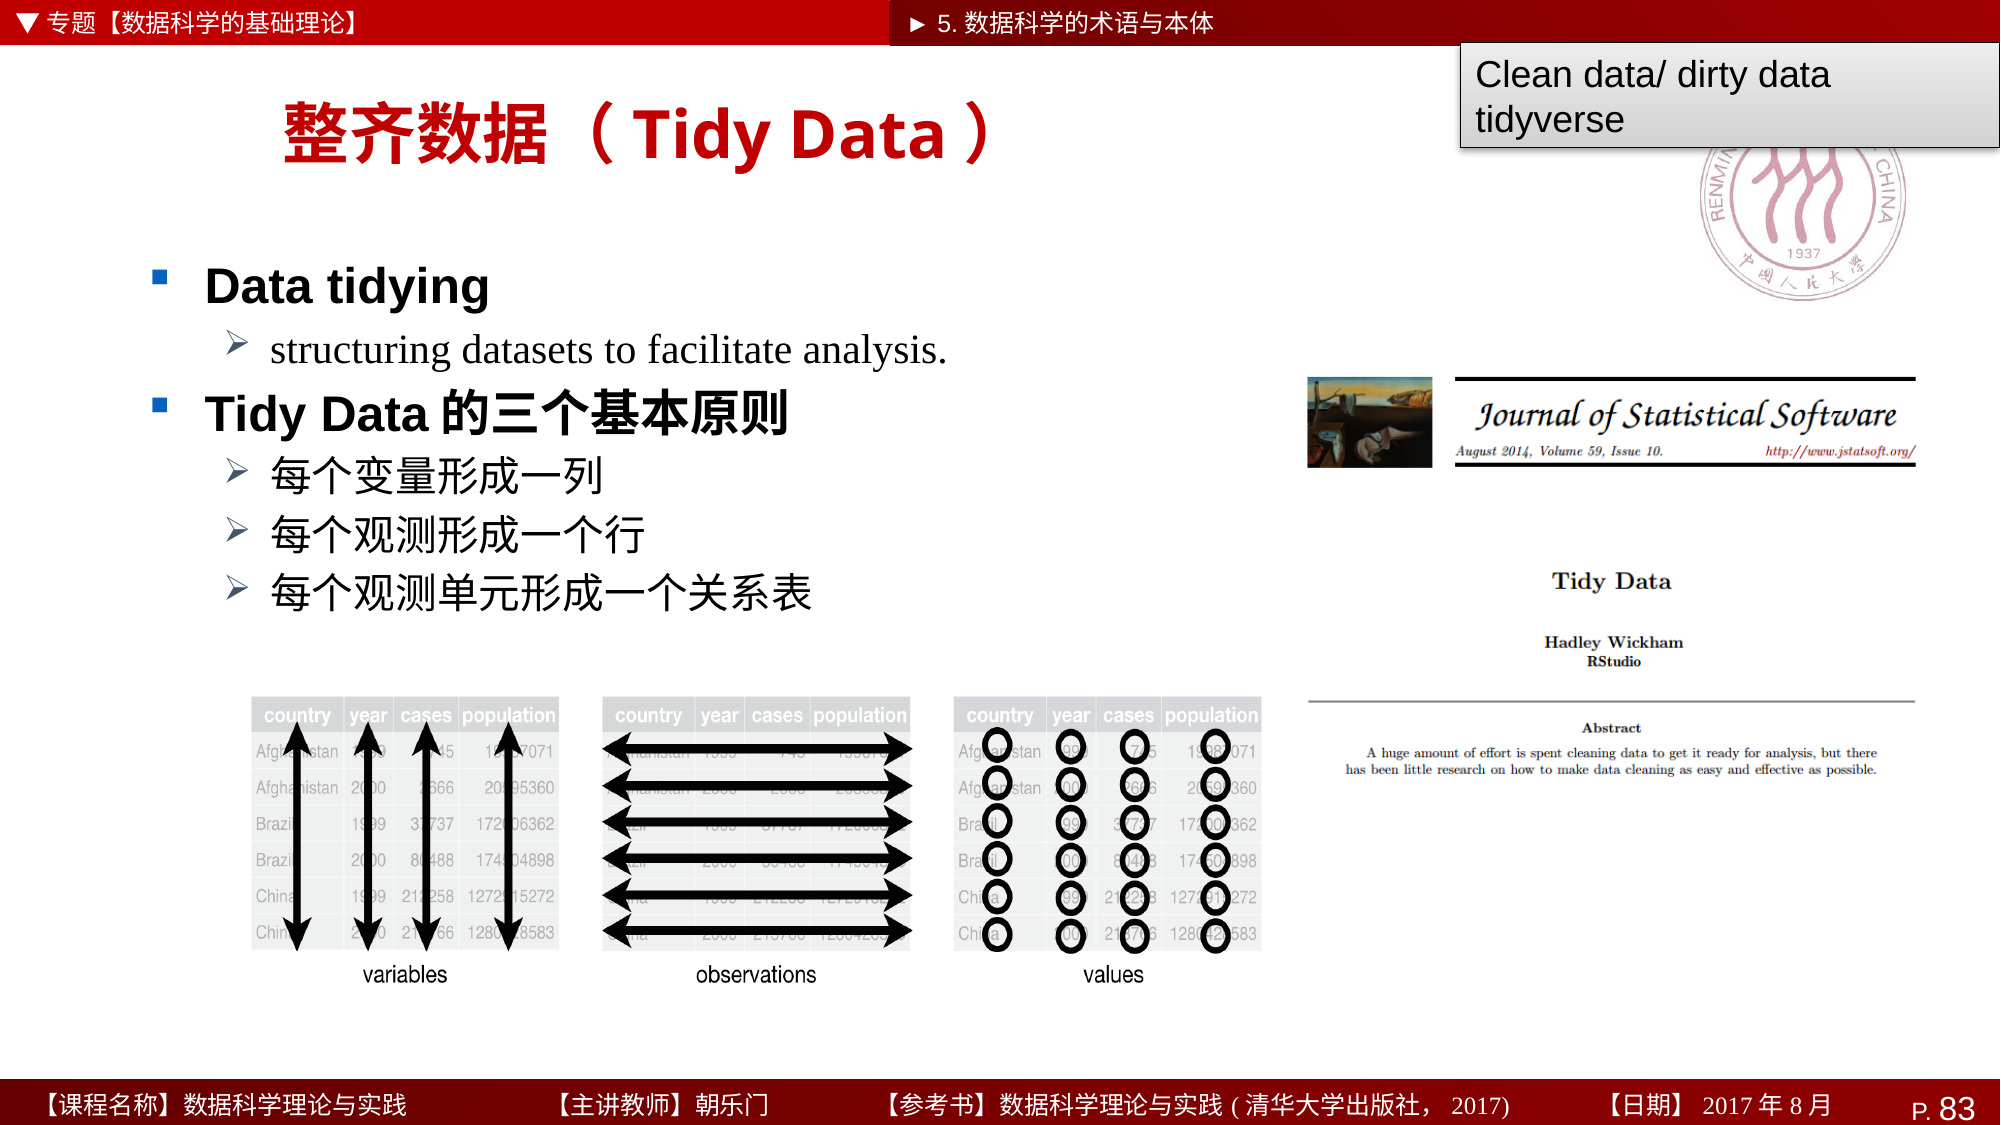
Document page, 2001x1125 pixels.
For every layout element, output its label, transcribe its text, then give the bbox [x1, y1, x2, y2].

list ▼专题【数据科学的基础理论】 [0, 0, 725, 43]
list Data tidying structuring datasets to facilitate analysis. Tidy Data的三个基本原则 每个变量形成一列 每个观测形成一个行 每个观测单元形成一个关系表 [133, 245, 1379, 1028]
text_box Clean data/ dirty data tidyverse [1460, 42, 2000, 148]
list ► 5.数据科学的术语与本体 [890, 0, 1249, 43]
picture [1696, 148, 1910, 304]
title 整齐数据（Tidy Data） [64, 64, 1249, 200]
picture [218, 349, 1926, 1031]
